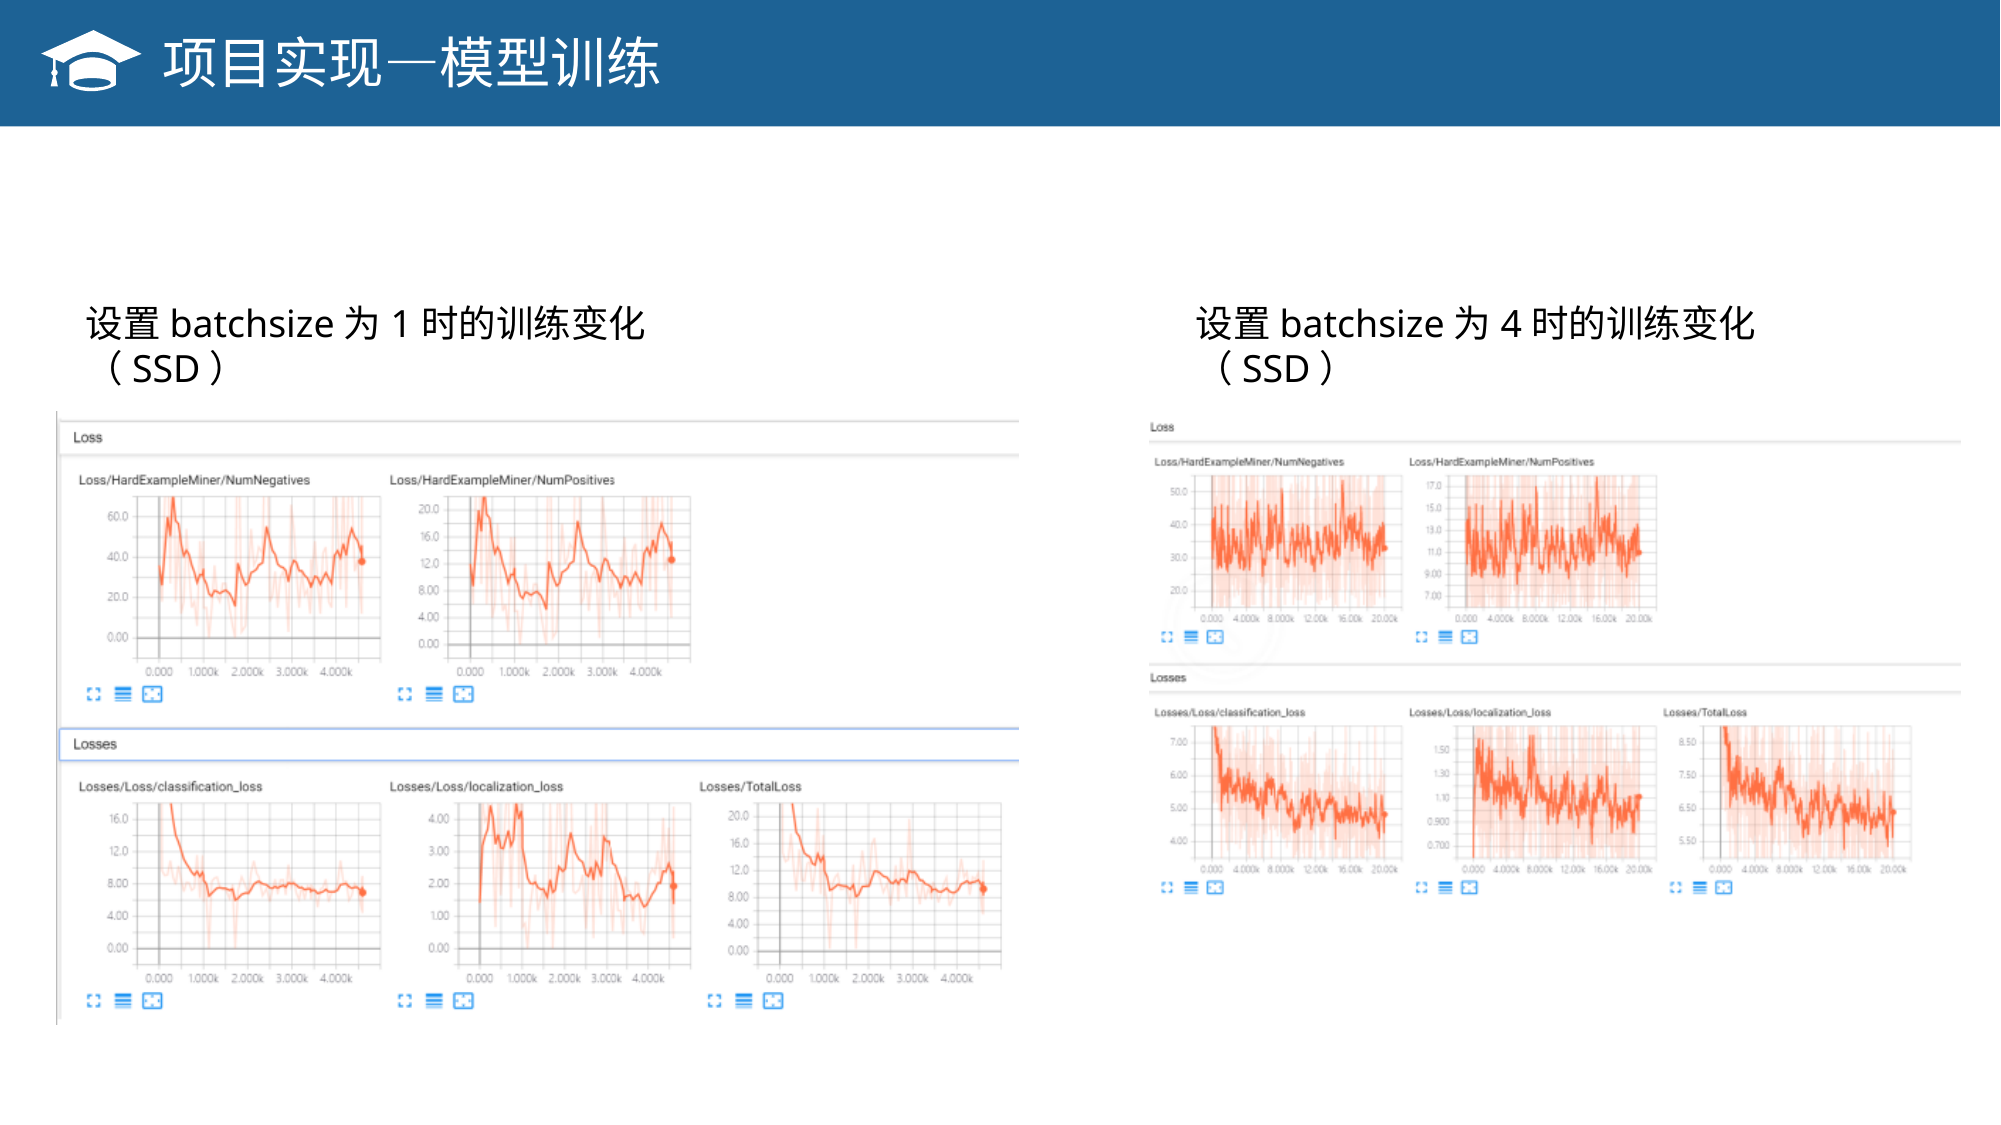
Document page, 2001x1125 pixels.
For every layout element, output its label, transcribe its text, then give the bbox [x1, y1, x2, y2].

text_box 项目实现—模型训练 [147, 20, 928, 102]
text_box [41, 30, 142, 87]
picture [56, 411, 1019, 1025]
text_box 设置batchsize为1时的训练变化（SSD） [70, 292, 819, 398]
picture [1149, 266, 1961, 946]
text_box [69, 57, 116, 92]
text_box [0, 0, 2000, 128]
